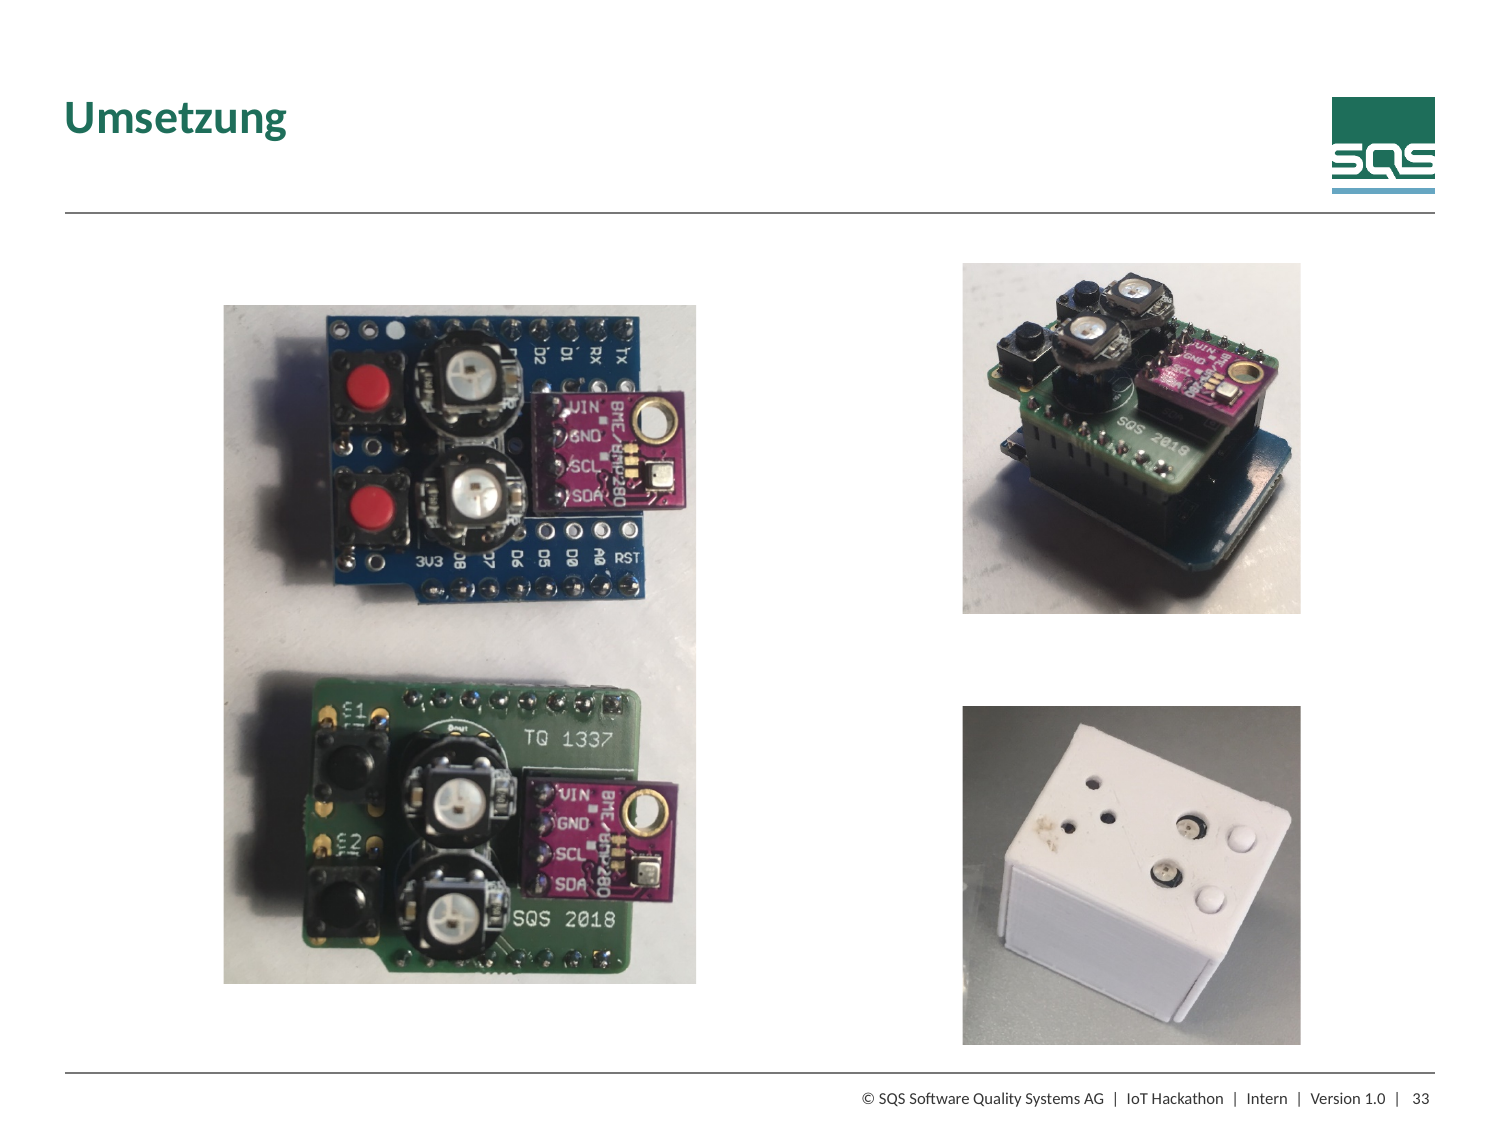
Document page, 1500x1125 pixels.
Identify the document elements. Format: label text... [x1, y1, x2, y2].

picture [962, 705, 1301, 1045]
picture [120, 305, 800, 984]
picture [1332, 97, 1435, 194]
title Umsetzung [64, 90, 1317, 209]
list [962, 263, 1301, 614]
footer © SQS Software Quality Systems AG | IoT Hackathon | Intern | Version 1.0 | [64, 1089, 1406, 1112]
slide_number 33 [1406, 1089, 1436, 1111]
